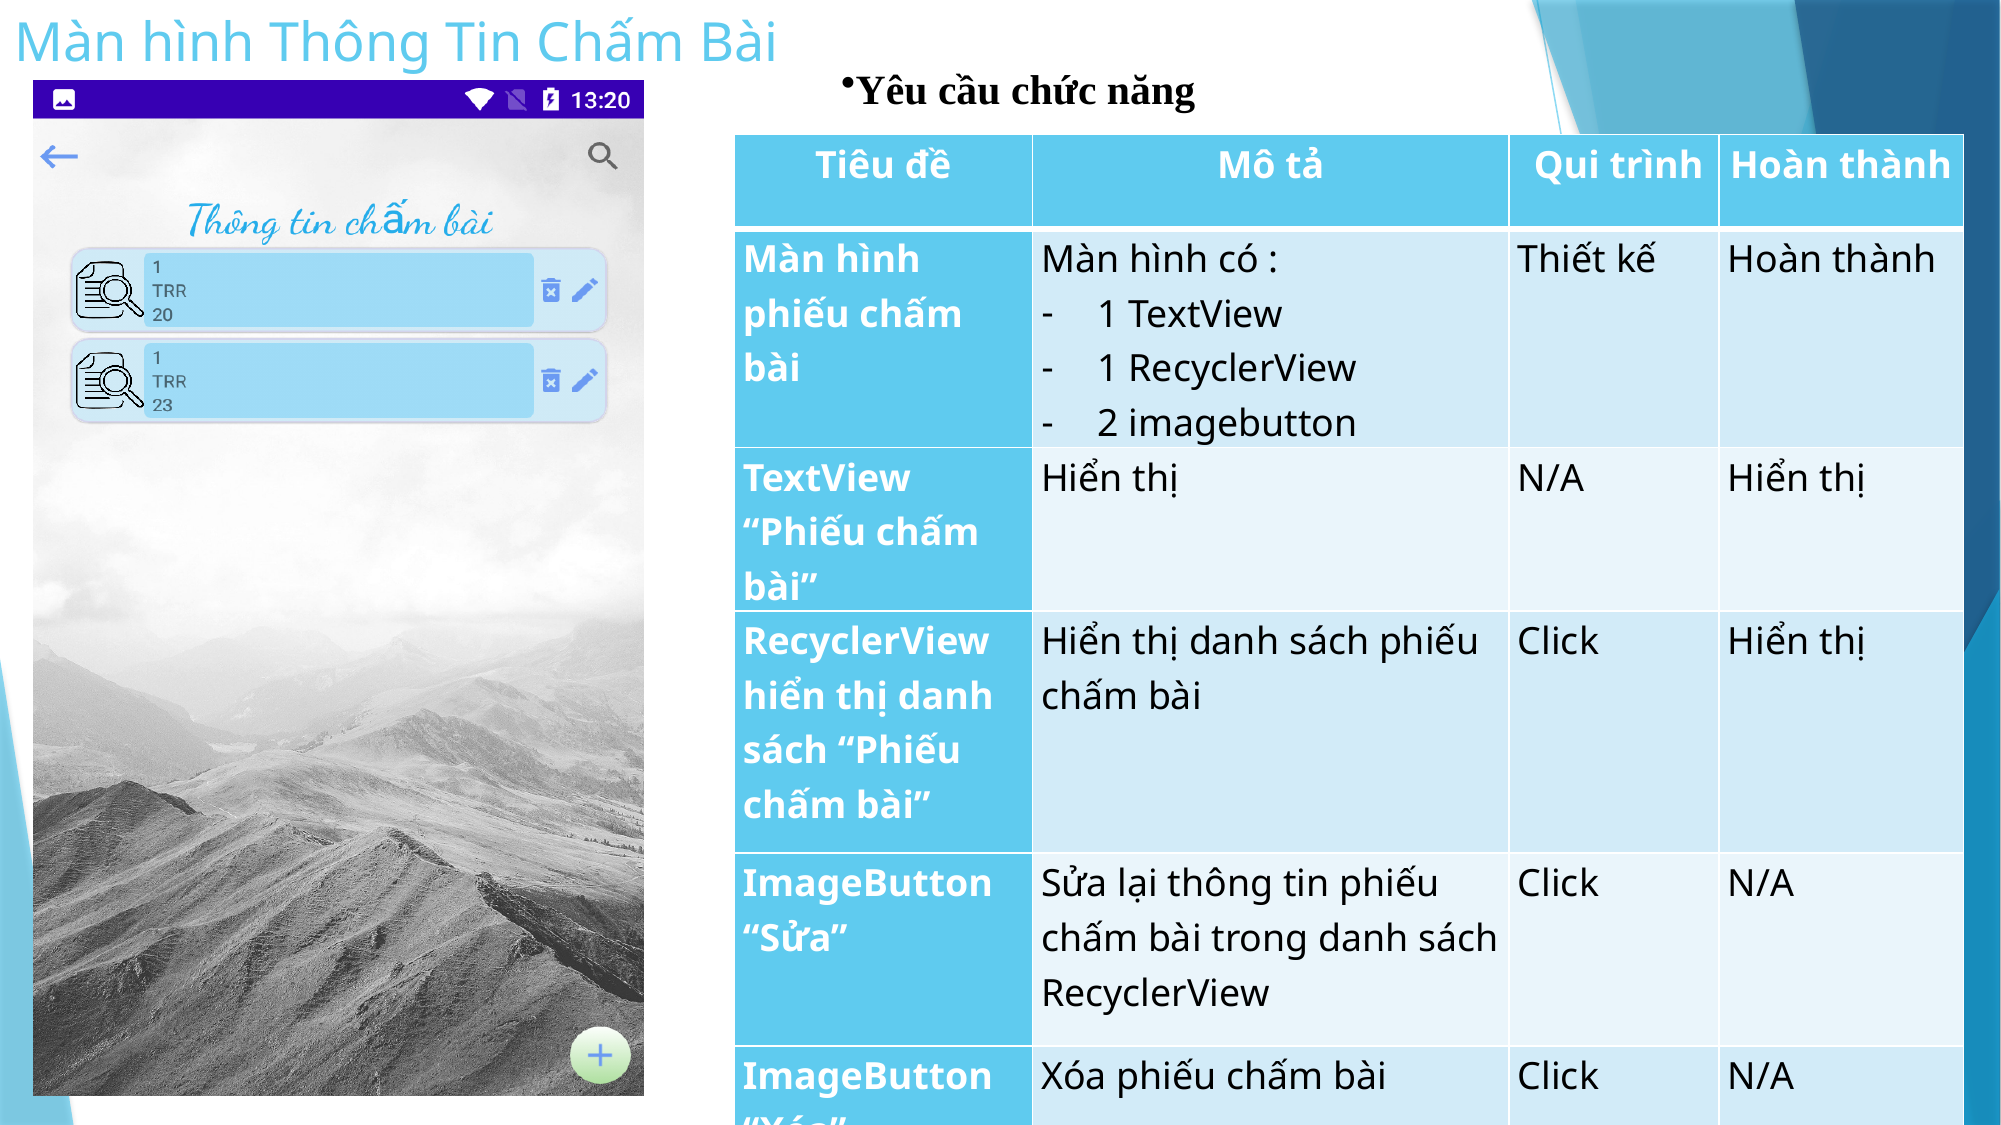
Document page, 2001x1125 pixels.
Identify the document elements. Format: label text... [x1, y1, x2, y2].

table_header Qui trình [1510, 135, 1718, 226]
table_cell Click [1510, 612, 1718, 852]
table_cell Xóa phiếu chấm bài [1033, 1047, 1508, 1125]
table_cell N/A [1720, 854, 1963, 1045]
table_cell Hiển thị danh sách phiếu chấm bài [1033, 612, 1508, 852]
table_header Hoàn thành [1720, 135, 1963, 226]
table_cell Click [1510, 854, 1718, 1045]
text_box Màn hình Thông Tin Chấm Bài [0, 0, 1650, 80]
table_cell TextView “Phiếu chấm bài” [735, 448, 1032, 610]
table_header Mô tả [1033, 135, 1508, 226]
table_cell Hiển thị [1720, 448, 1963, 610]
table_cell Hiển thị [1033, 448, 1508, 610]
text_box Yêu cầu chức năng [826, 54, 1211, 180]
table_cell RecyclerView hiển thị danh sách “Phiếu chấm bài” [735, 612, 1032, 852]
table_cell Màn hình có : 1 TextView 1 RecyclerView 2 imagebutton [1033, 232, 1508, 447]
table_cell N/A [1720, 1047, 1963, 1125]
table_cell Hiển thị [1720, 612, 1963, 852]
table_cell Màn hình phiếu chấm bài [735, 232, 1032, 447]
table_cell Hoàn thành [1720, 232, 1963, 447]
table_cell Click [1510, 1047, 1718, 1125]
table_cell Sửa lại thông tin phiếu chấm bài trong danh sách RecyclerView [1033, 854, 1508, 1045]
picture [32, 79, 644, 1096]
table_cell ImageButton “Sửa” [735, 854, 1032, 1045]
table_header Tiêu đề [735, 135, 1032, 226]
table_cell N/A [1510, 448, 1718, 610]
table_cell ImageButton “Xóa” [735, 1047, 1032, 1125]
table_cell Thiết kế [1510, 232, 1718, 447]
